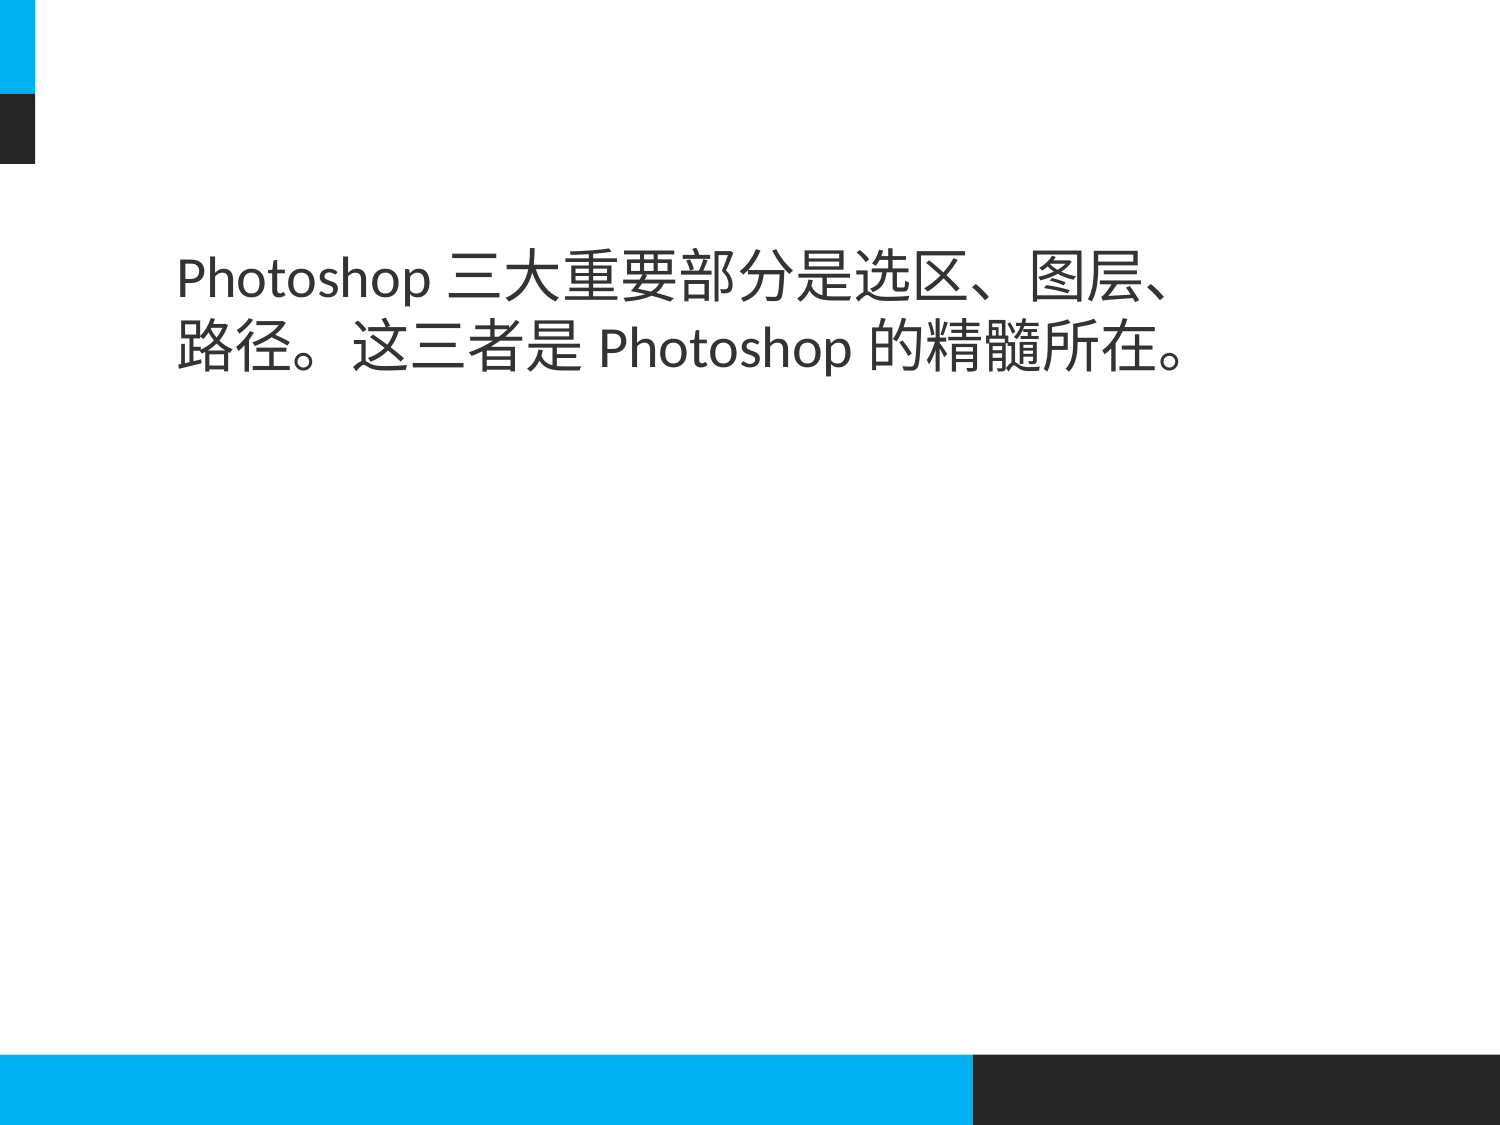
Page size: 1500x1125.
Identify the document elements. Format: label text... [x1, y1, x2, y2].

text_box Photoshop三大重要部分是选区、图层、路径。这三者是Photoshop的精髓所在。 [161, 231, 1235, 387]
